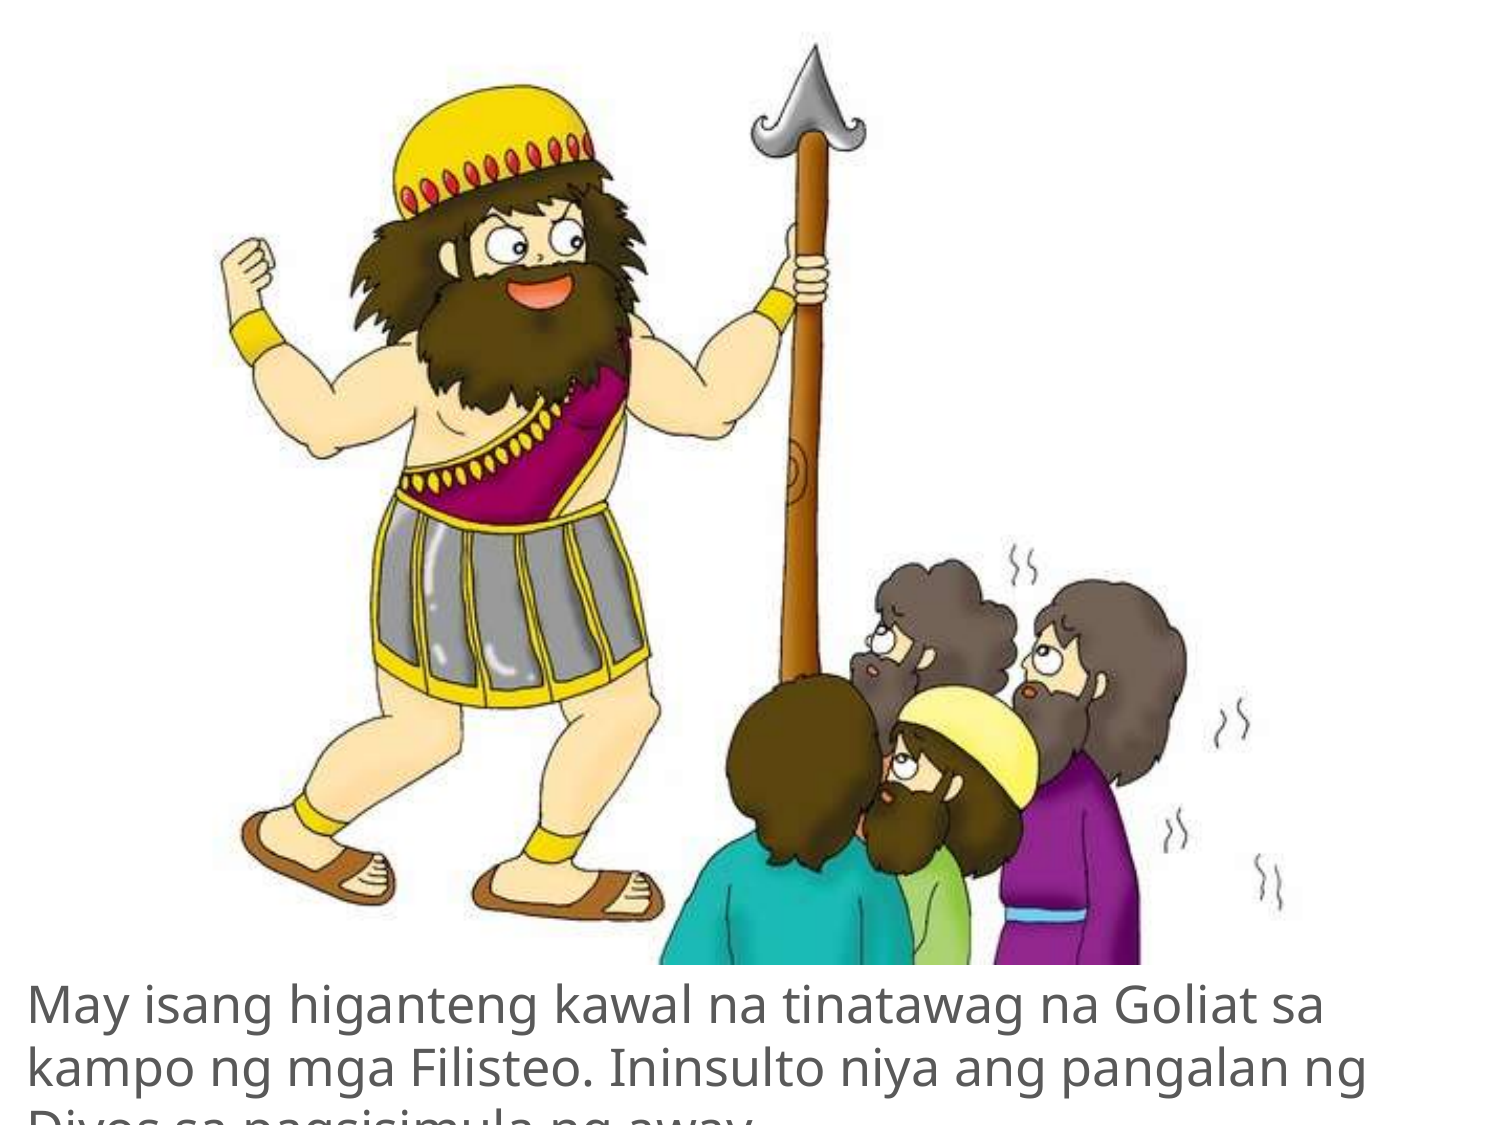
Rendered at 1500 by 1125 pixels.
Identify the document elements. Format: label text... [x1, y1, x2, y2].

picture [79, 0, 1442, 965]
text_box May isang higanteng kawal na tinatawag na Goliat sa kampo ng mga Filisteo. Ininsulto niya ang pangalan ng Diyos sa pagsisimula ng away. [11, 964, 1483, 1125]
